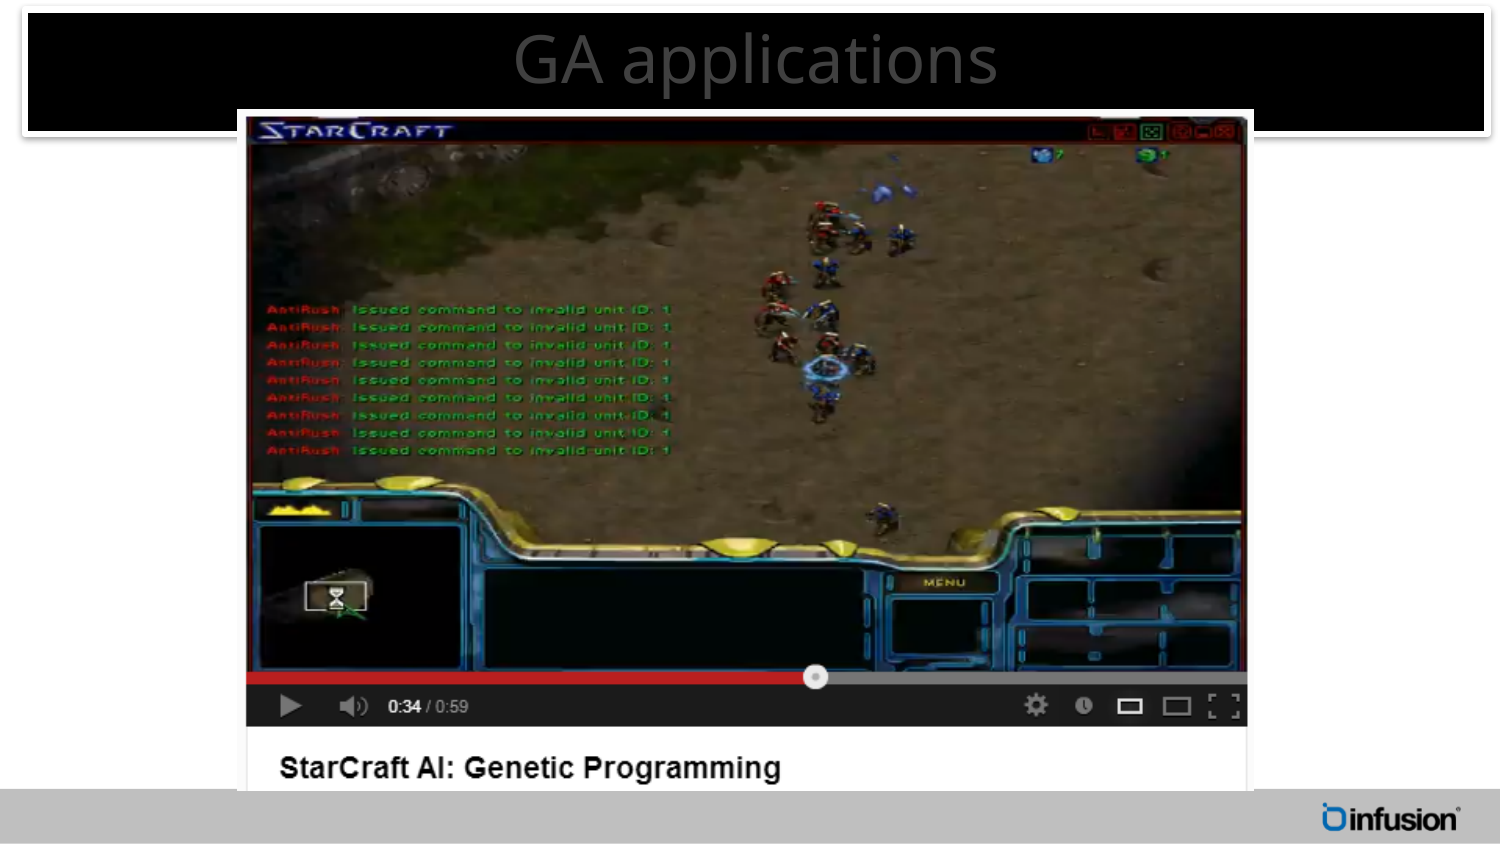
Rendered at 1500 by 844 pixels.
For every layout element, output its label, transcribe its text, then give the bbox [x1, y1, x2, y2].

text_box GA applications [22, 6, 1491, 137]
picture [1312, 799, 1471, 834]
picture [237, 109, 1254, 791]
